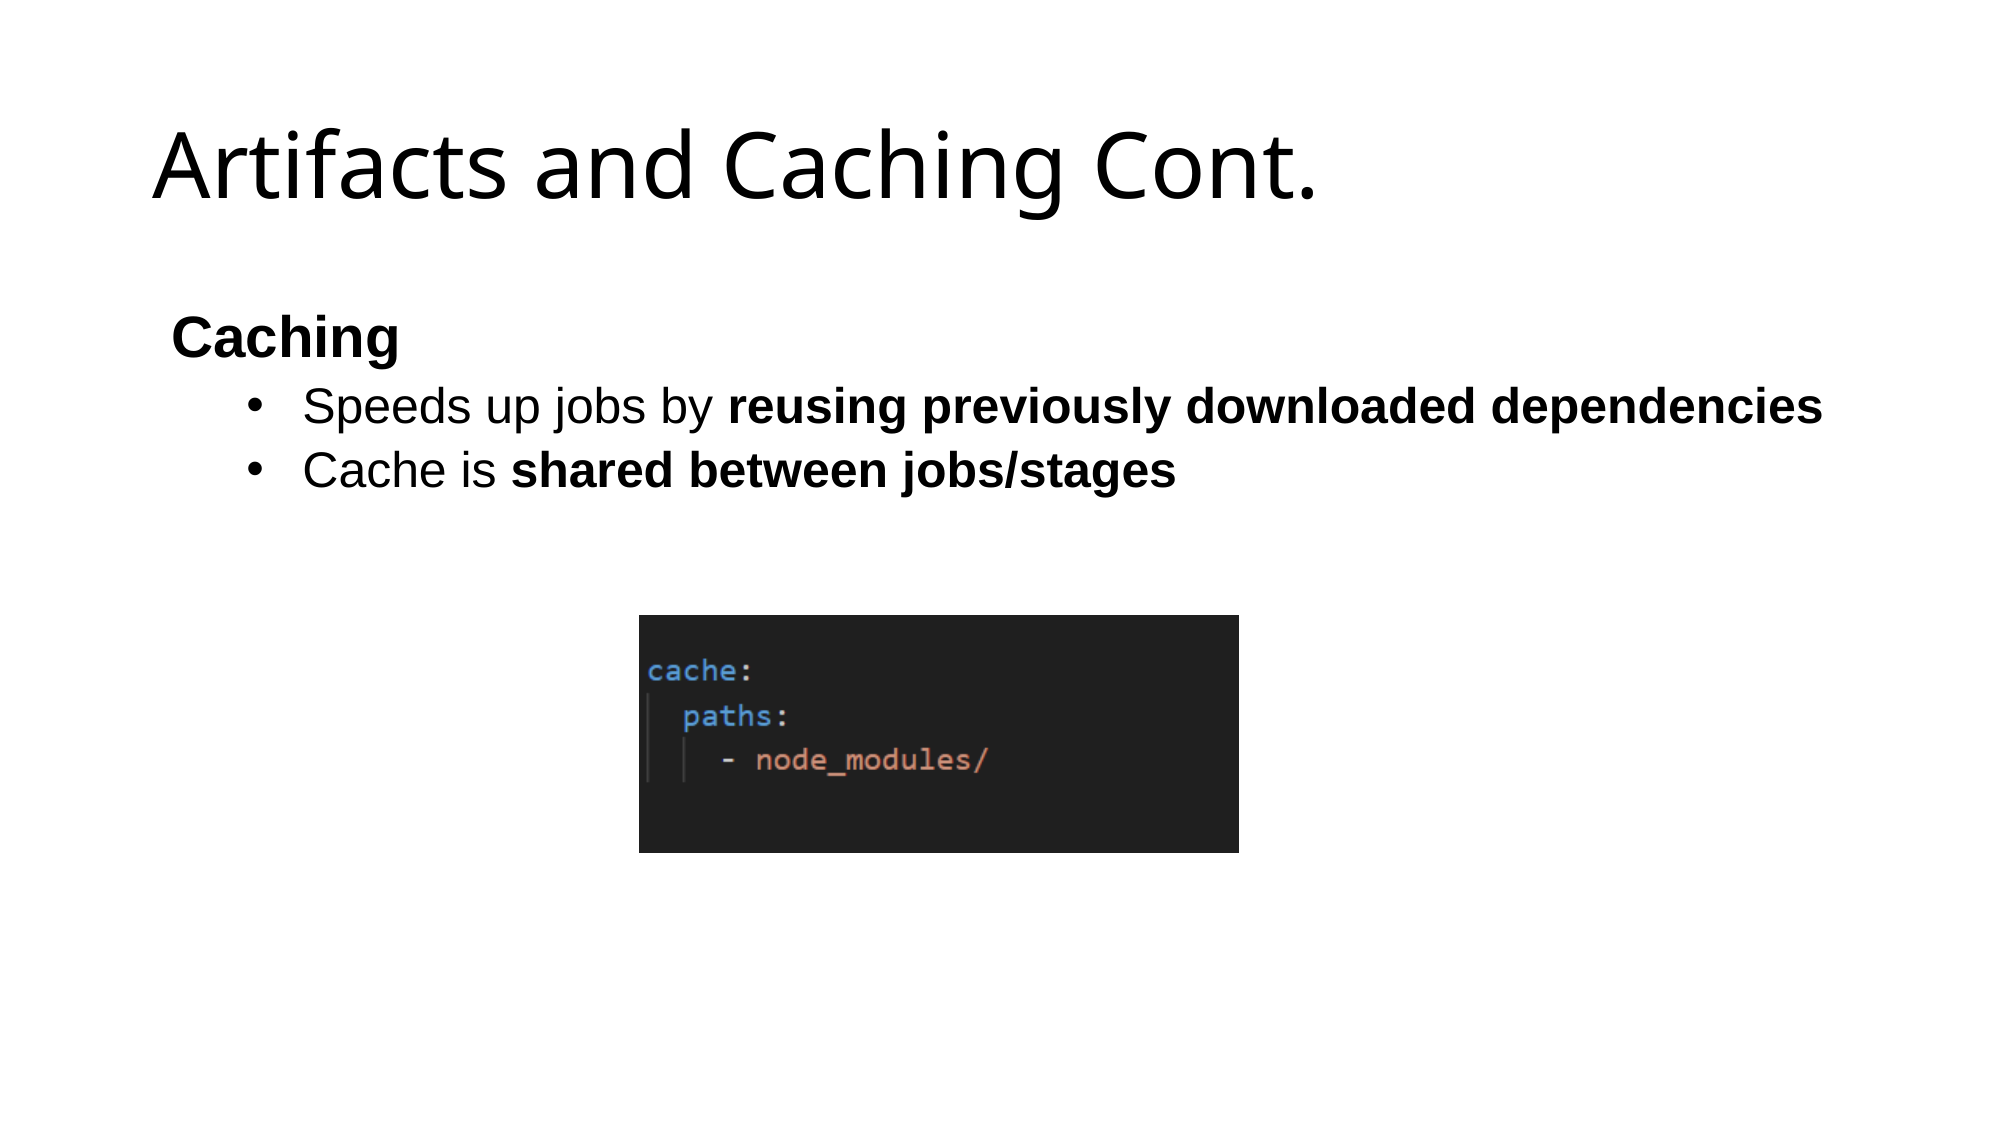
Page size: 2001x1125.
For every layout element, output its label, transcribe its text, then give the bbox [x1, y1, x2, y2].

picture [639, 615, 1239, 854]
list Caching Speeds up jobs by reusing previously downloaded dependencies Cache is shared between jobs/stages [137, 299, 1943, 1014]
title Artifacts and Caching Cont. [137, 59, 1863, 278]
